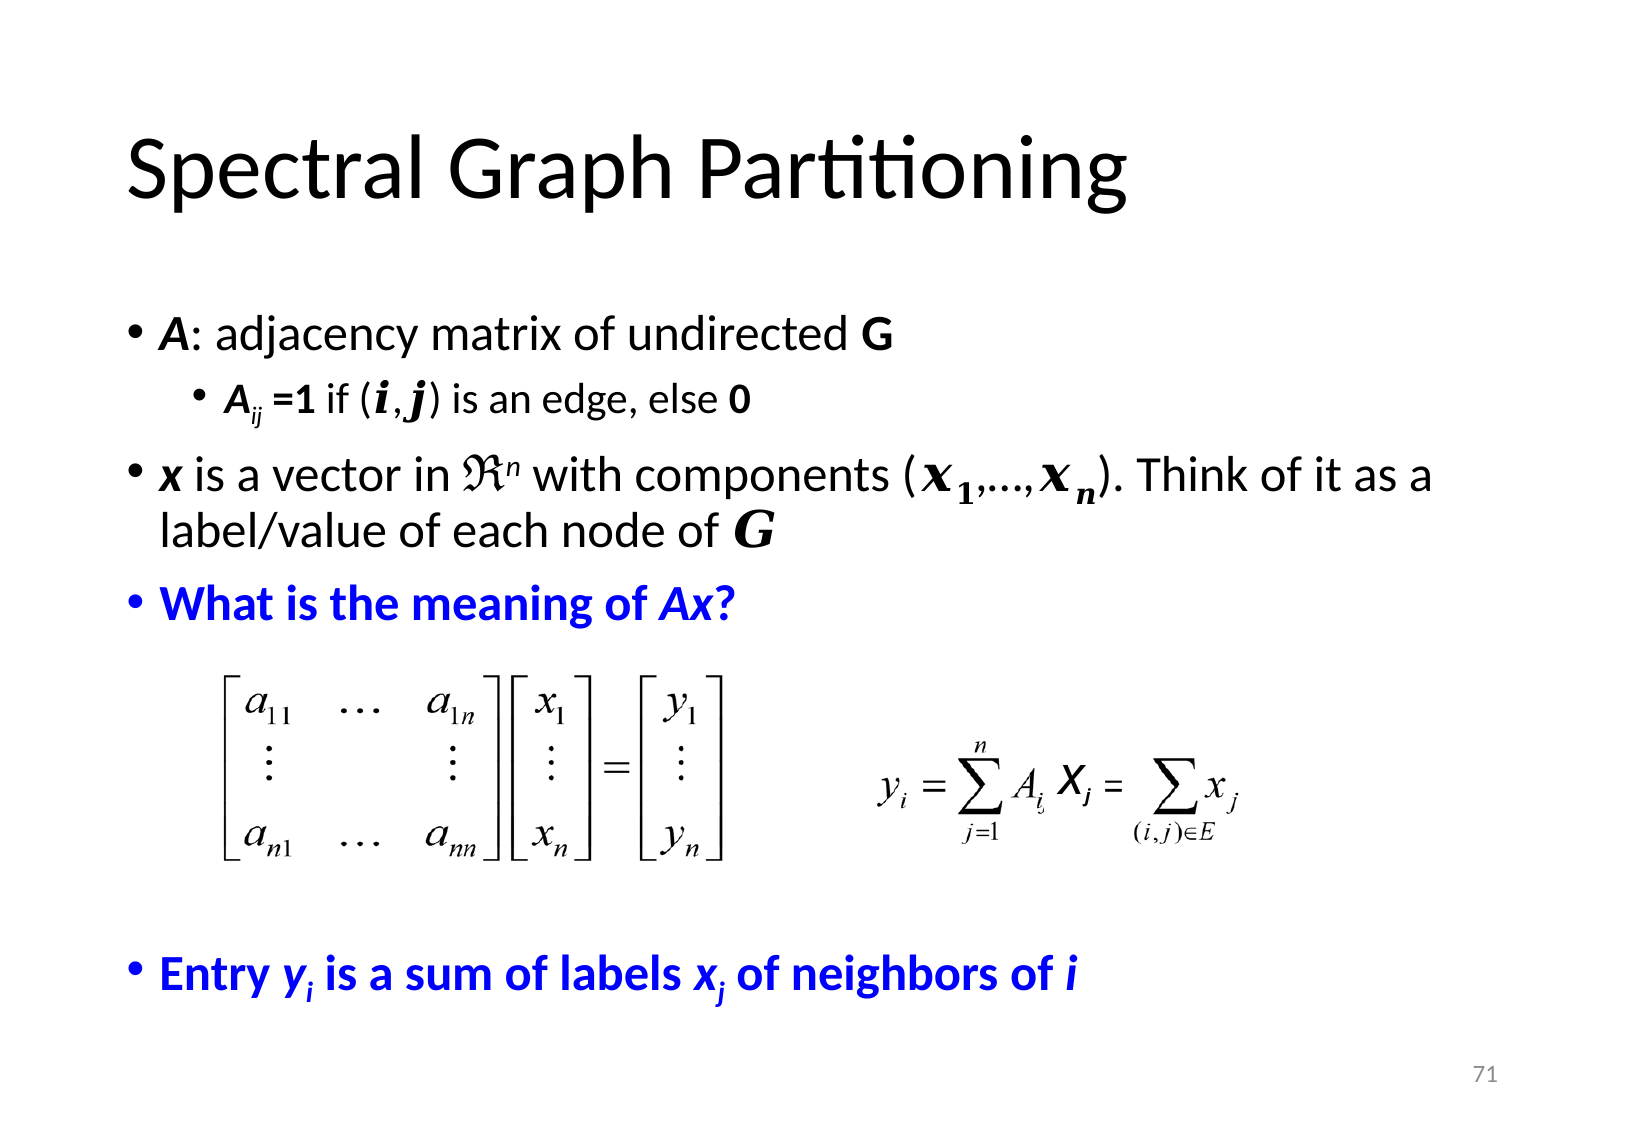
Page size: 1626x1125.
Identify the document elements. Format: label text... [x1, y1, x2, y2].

list A: adjacency matrix of undirected G Aij =1 if (𝒊,𝒋) is an edge, else 0 x is a vector in ℜn with components (𝒙𝟏,…,𝒙𝒏). Think of it as a label/value of each node of 𝑮 What is the meaning of Ax? Entry yi is a sum of labels xj of neighbors of i [111, 299, 1514, 1014]
picture [206, 662, 1246, 888]
title Spectral Graph Partitioning [111, 59, 1514, 278]
slide_number 71 [1147, 1042, 1514, 1103]
